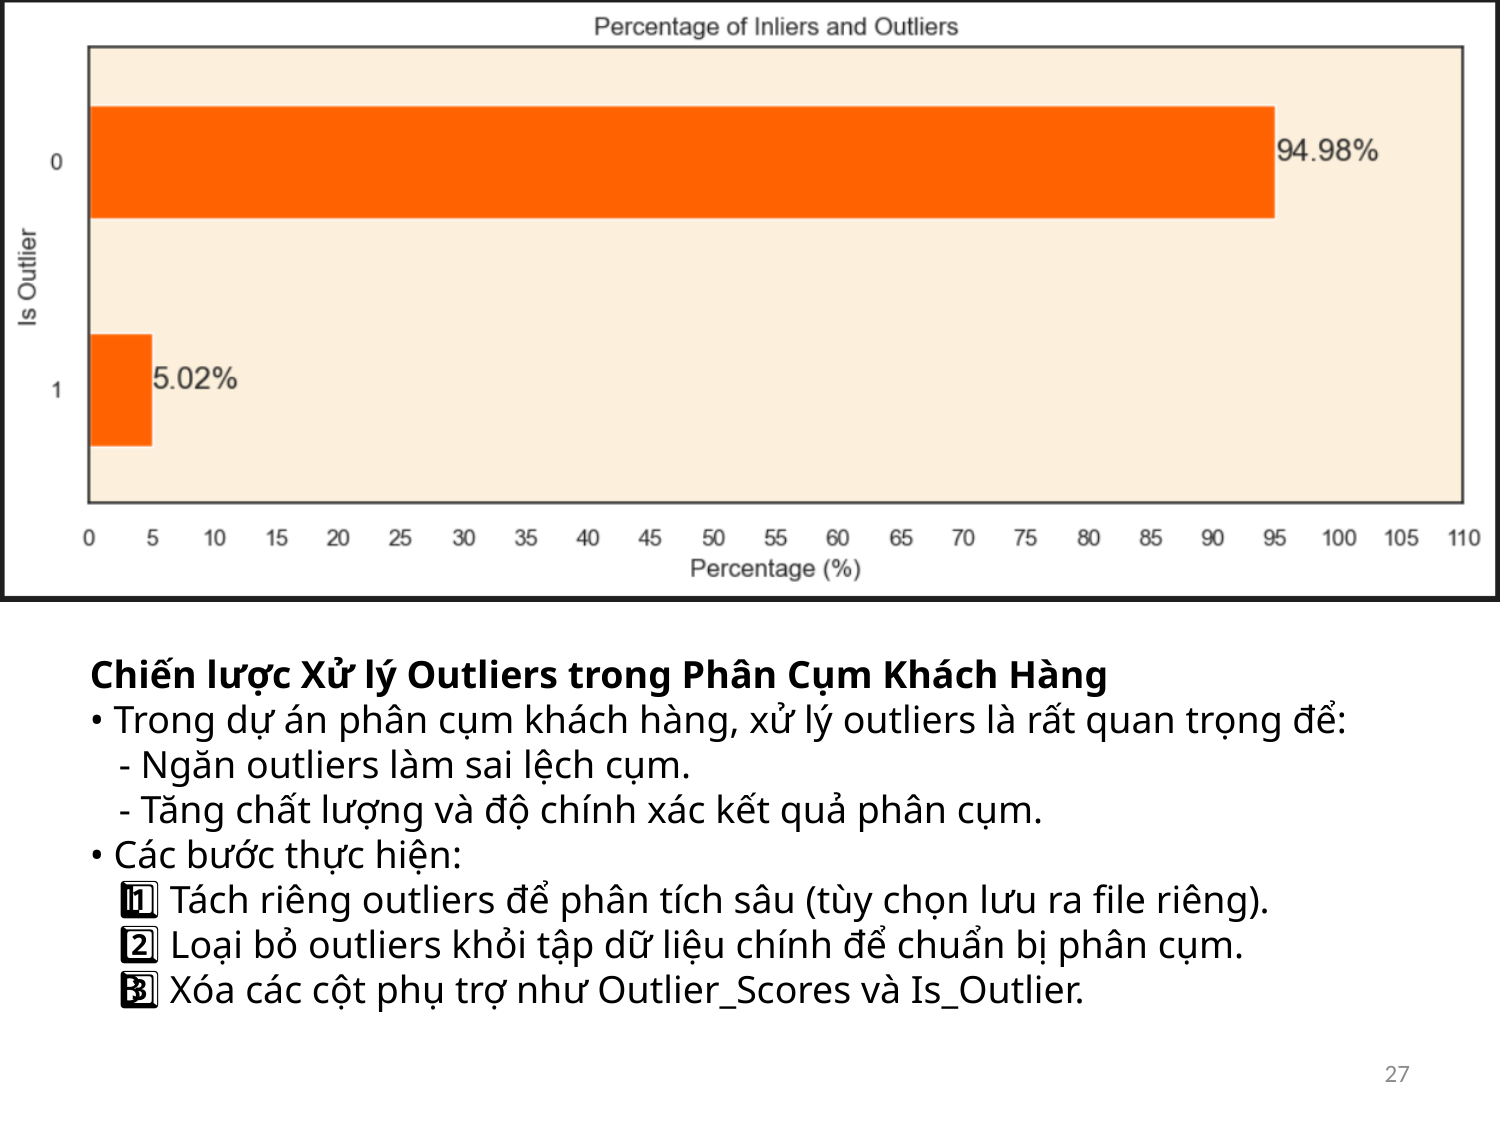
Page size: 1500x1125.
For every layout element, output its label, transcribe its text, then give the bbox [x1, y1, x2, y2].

picture [0, 0, 1500, 602]
slide_number 27 [1074, 1042, 1425, 1103]
text_box Chiến lược Xử lý Outliers trong Phân Cụm Khách Hàng • Trong dự án phân cụm khách hàng, xử lý outliers là rất quan trọng để: - Ngăn outliers làm sai lệch cụm. - Tăng chất lượng và độ chính xác kết quả phân cụm. • Các bước thực hiện: 1️⃣ Tách riêng outliers để phân tích sâu (tùy chọn lưu ra file riêng). 2️⃣ Loại bỏ outliers khỏi tập dữ liệu chính để chuẩn bị phân cụm. 3️⃣ Xóa các cột phụ trợ như Outlier_Scores và Is_Outlier. [74, 643, 1379, 1019]
